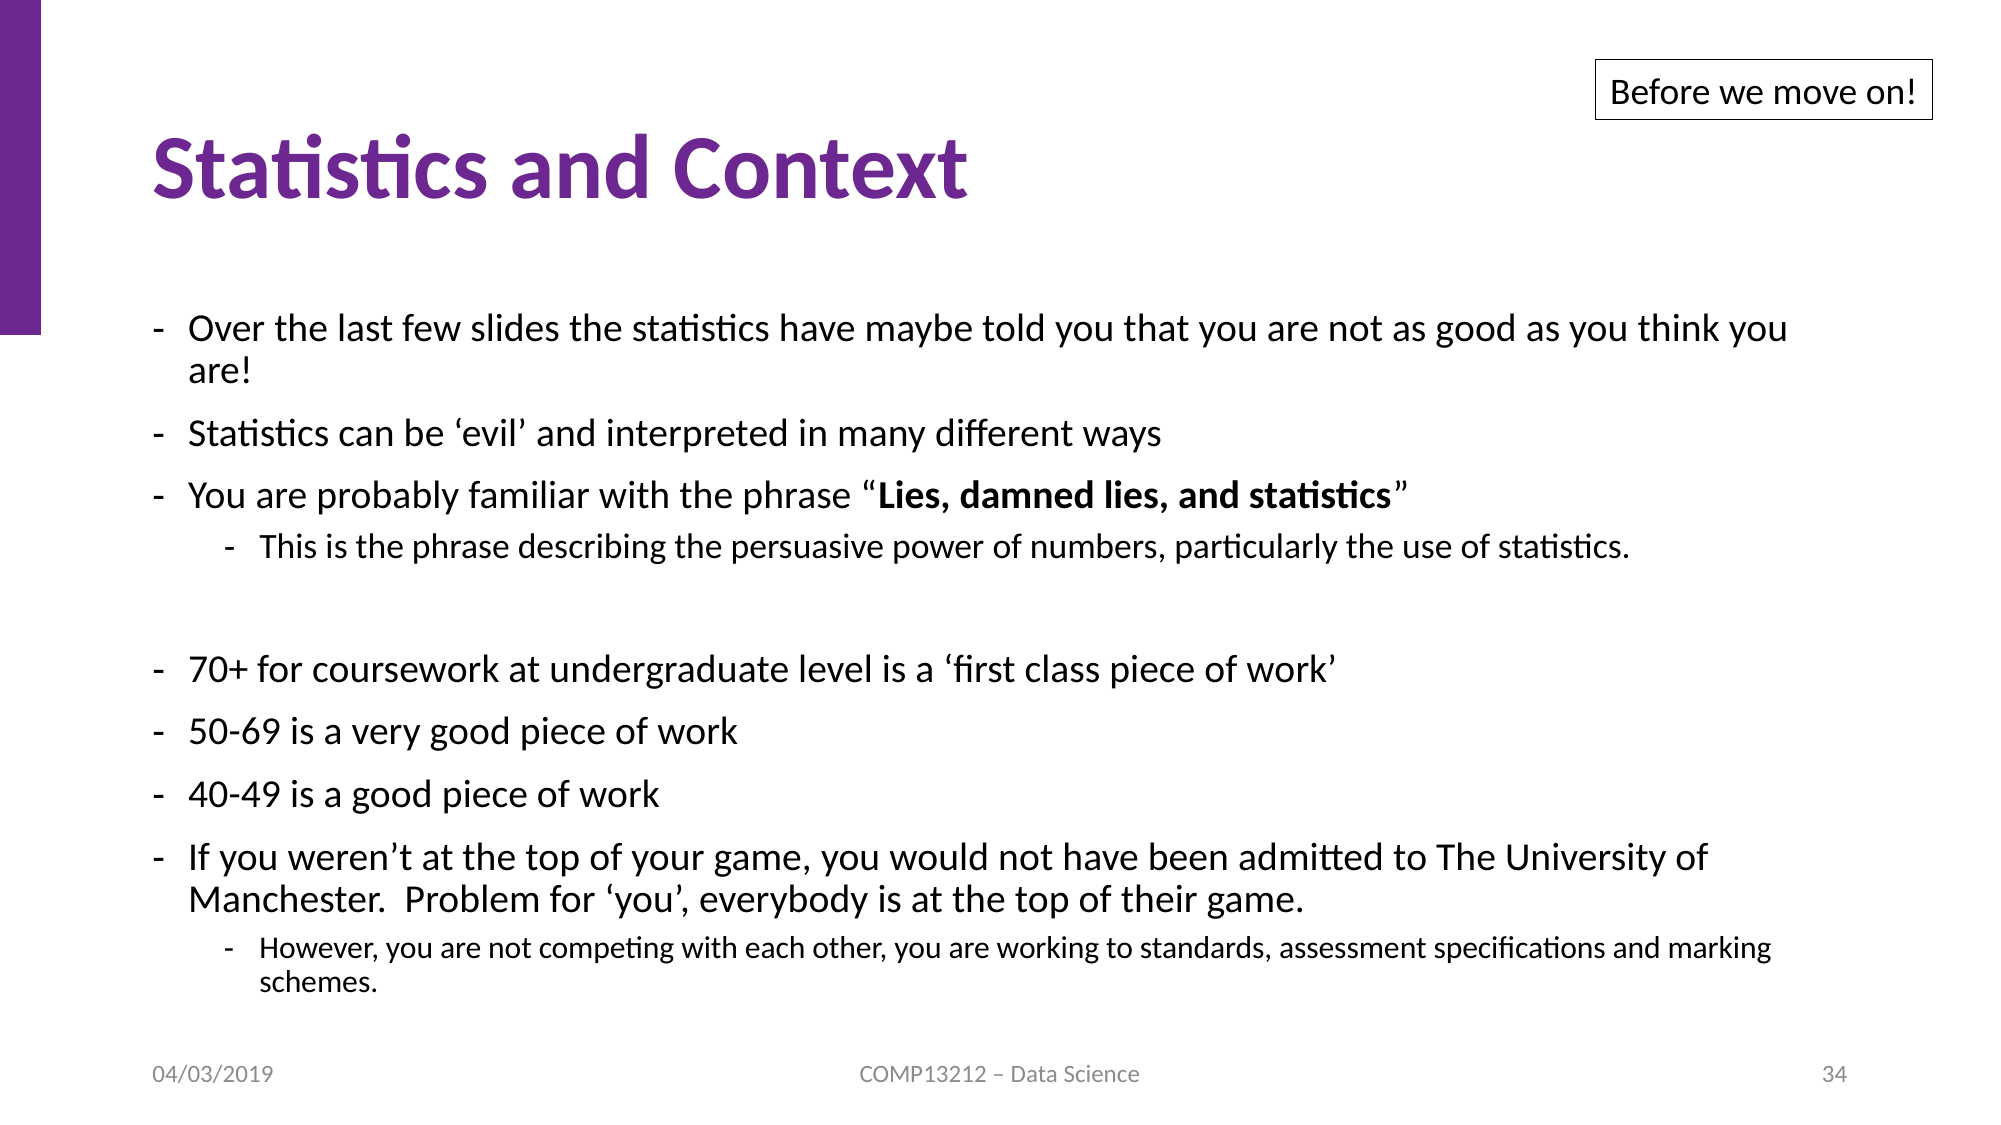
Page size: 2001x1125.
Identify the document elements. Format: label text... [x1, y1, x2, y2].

title Statistics and Context [137, 59, 1863, 278]
list Over the last few slides the statistics have maybe told you that you are not as good as you think you are! Statistics can be ‘evil’ and interpreted in many different ways You are probably familiar with the phrase “Lies, damned lies, and statistics” This is the phrase describing the persuasive power of numbers, particularly the use of statistics. 70+ for coursework at undergraduate level is a ‘first class piece of work’ 50-69 is a very good piece of work 40-49 is a good piece of work If you weren’t at the top of your game, you would not have been admitted to The University of Manchester. Problem for ‘you’, everybody is at the top of their game. However, you are not competing with each other, you are working to standards, assessment specifications and marking schemes. [137, 299, 1863, 1014]
footer COMP13212 – Data Science [662, 1042, 1338, 1103]
text_box Before we move on! [1595, 59, 1933, 120]
slide_number 34 [1412, 1042, 1863, 1103]
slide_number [137, 1042, 588, 1103]
